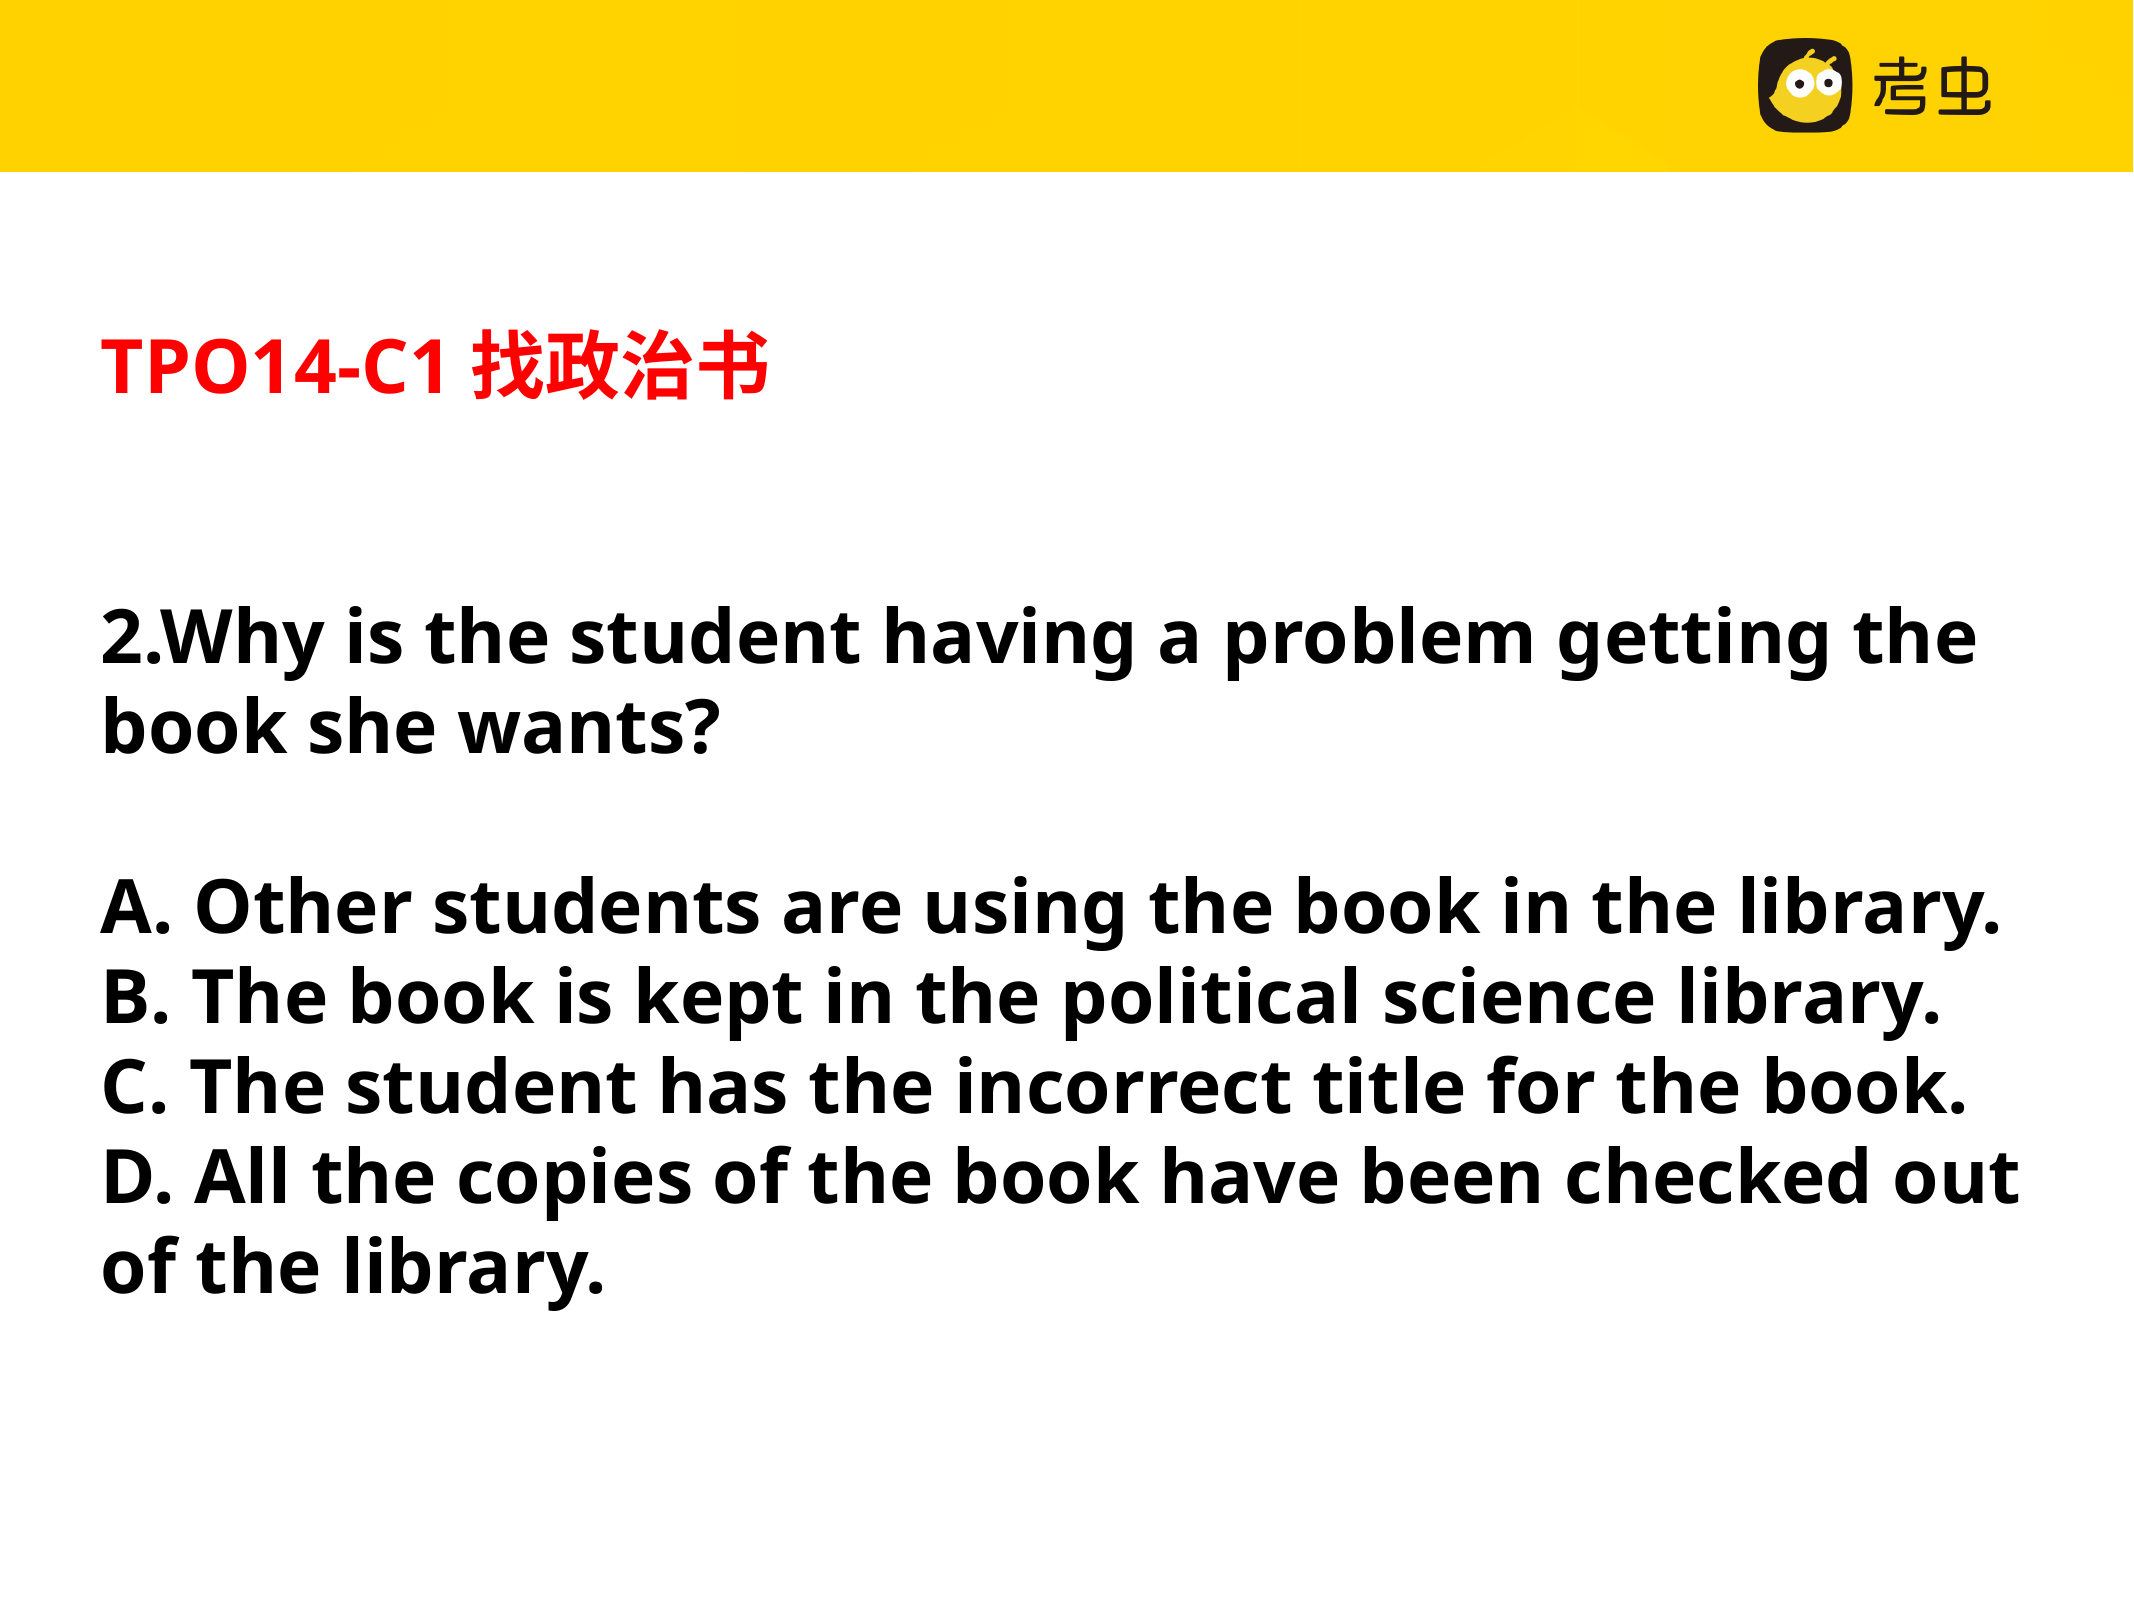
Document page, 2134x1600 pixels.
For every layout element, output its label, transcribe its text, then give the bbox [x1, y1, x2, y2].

list TPO14-C1找政治书 2.Why is the student having a problem getting the book she wants? A. Other students are using the book in the library. B. The book is kept in the political science library. C. The student has the incorrect title for the book. D. All the copies of the book have been checked out of the library. [92, 309, 2116, 1426]
picture [0, 0, 2134, 172]
picture [1758, 38, 1991, 133]
